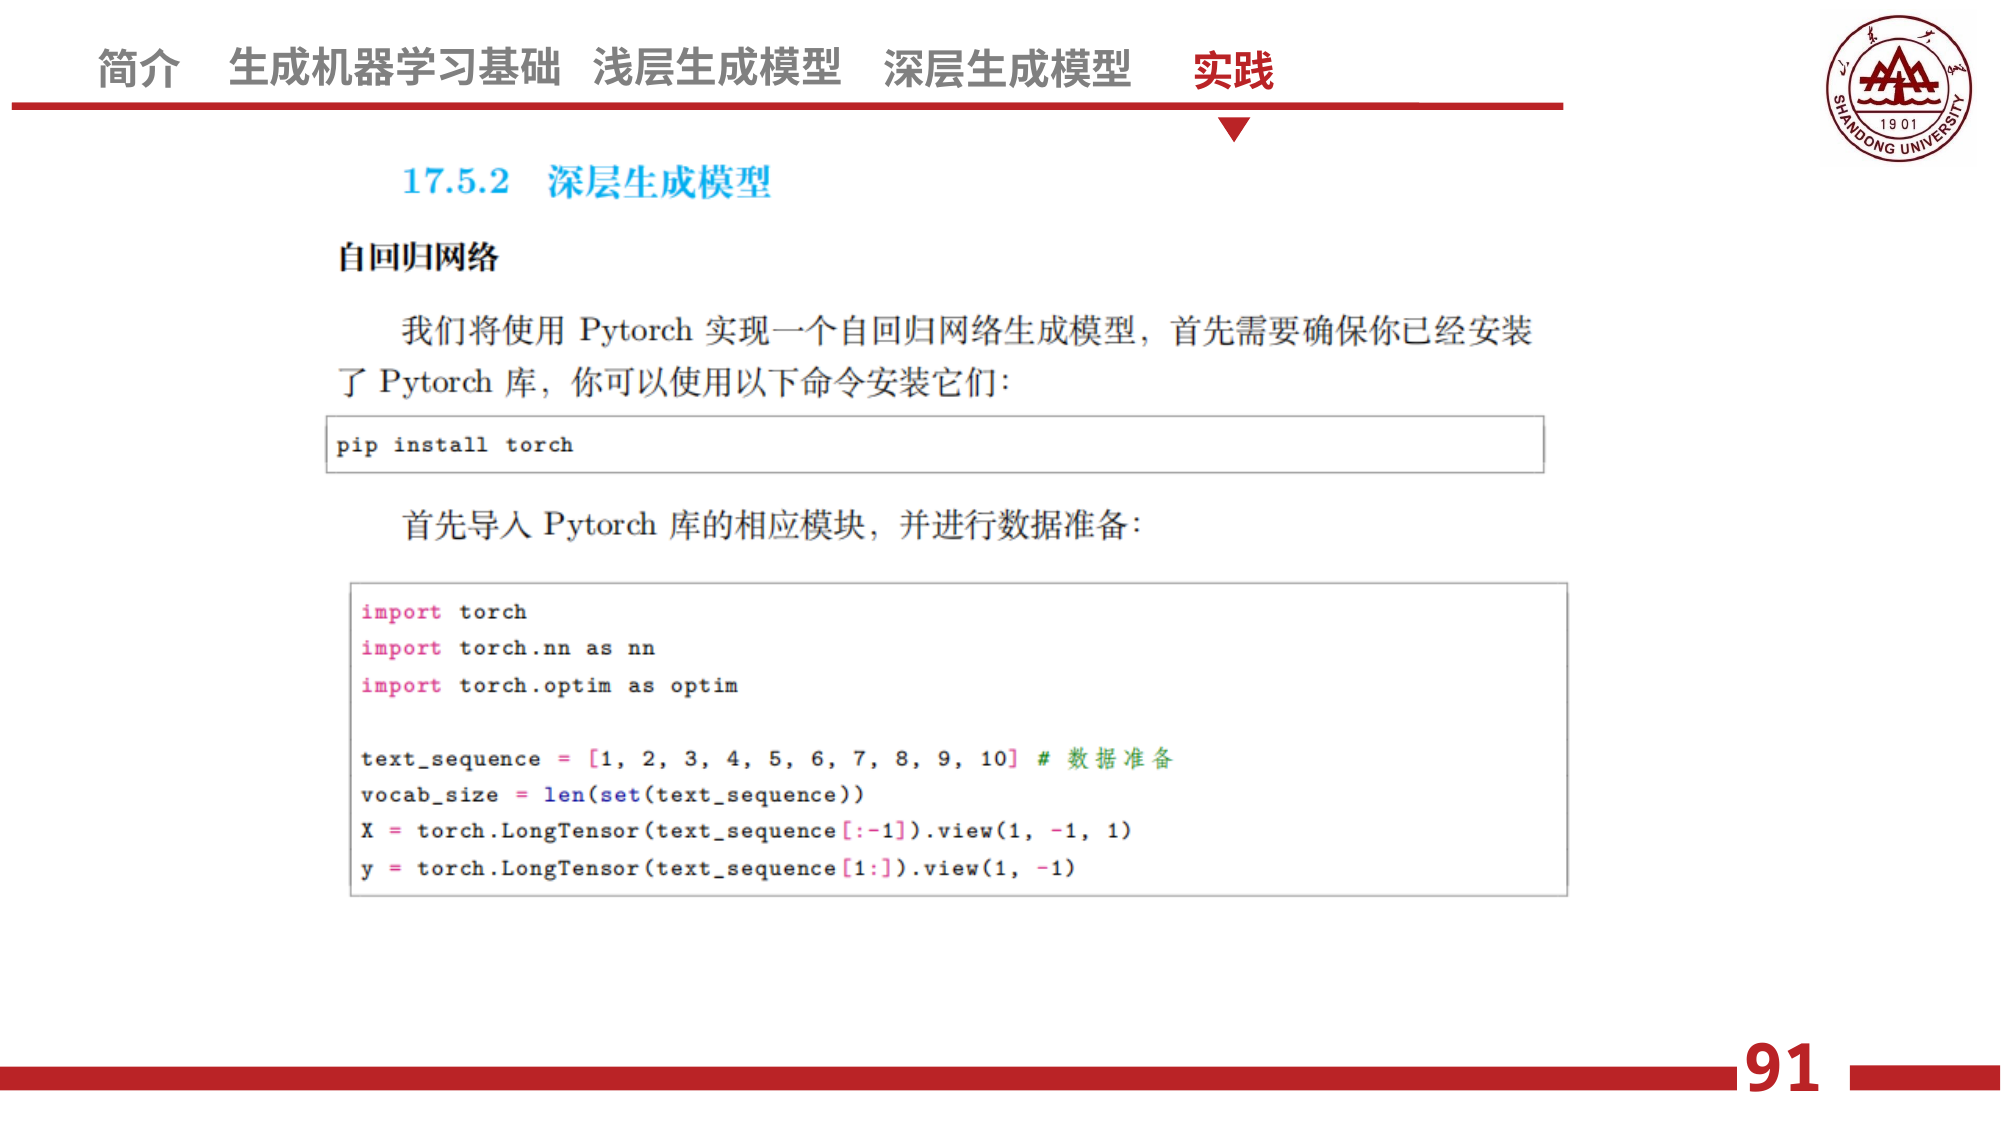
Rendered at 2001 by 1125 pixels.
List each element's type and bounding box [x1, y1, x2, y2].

picture [330, 575, 1587, 906]
picture [1820, 9, 1977, 167]
picture [320, 154, 1562, 563]
